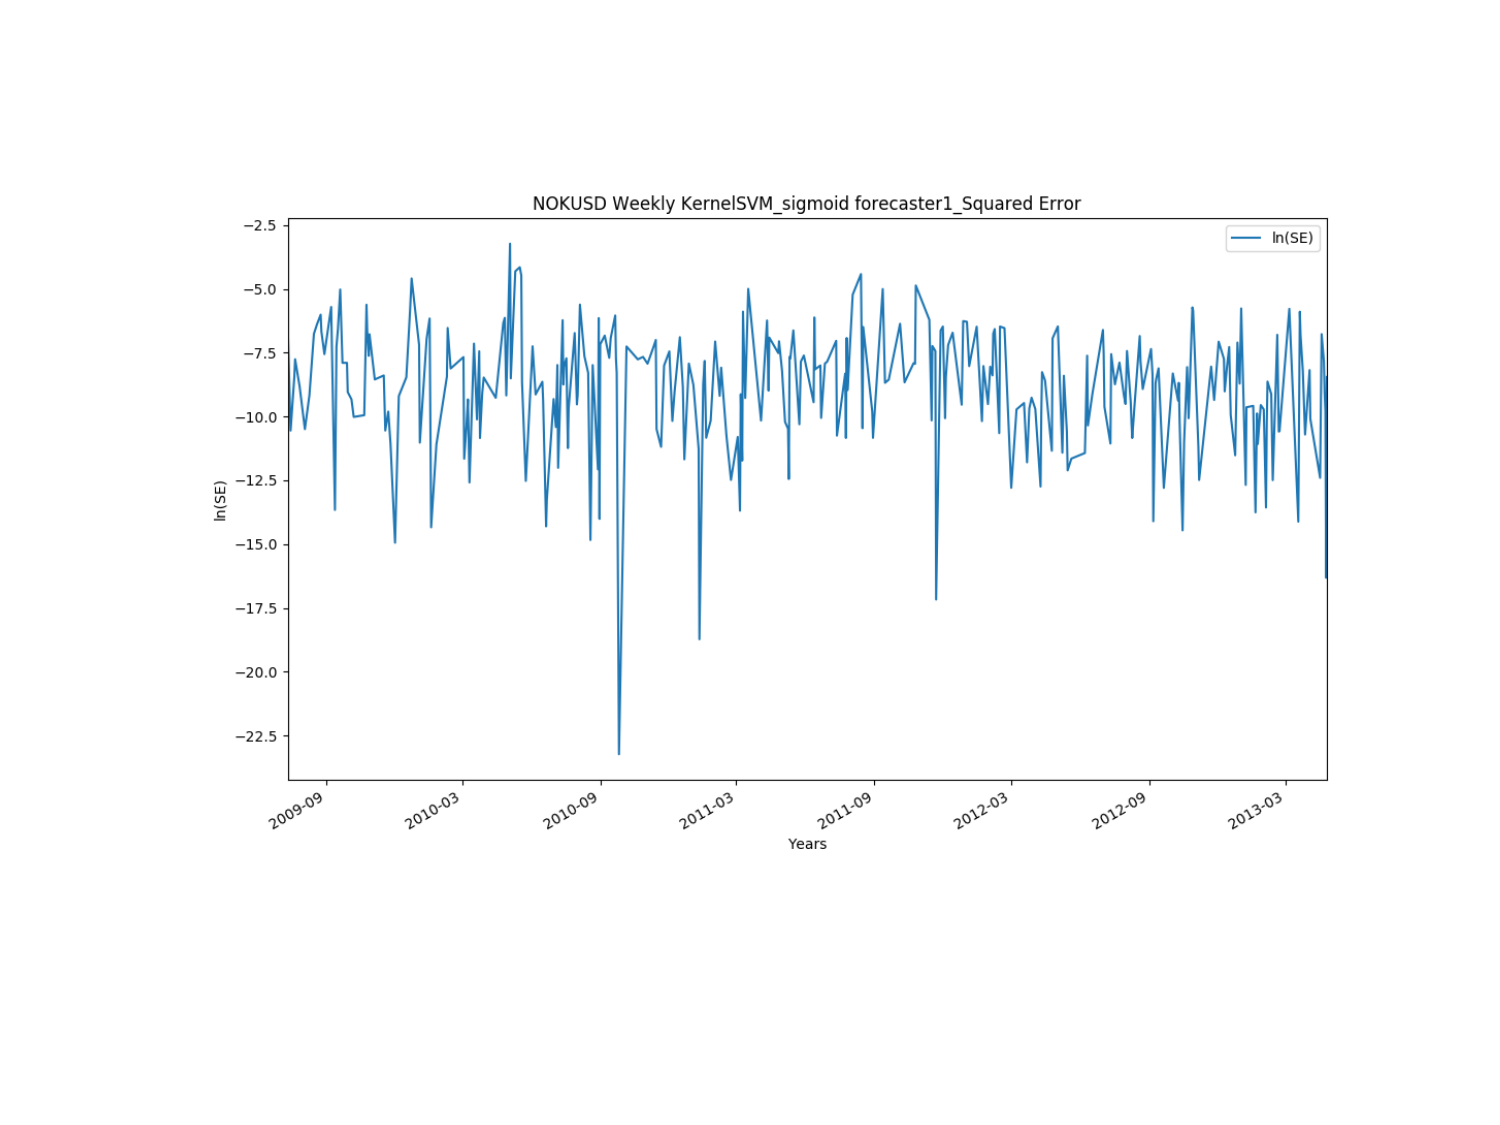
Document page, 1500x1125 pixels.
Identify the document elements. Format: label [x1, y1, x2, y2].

picture [119, 119, 1461, 946]
